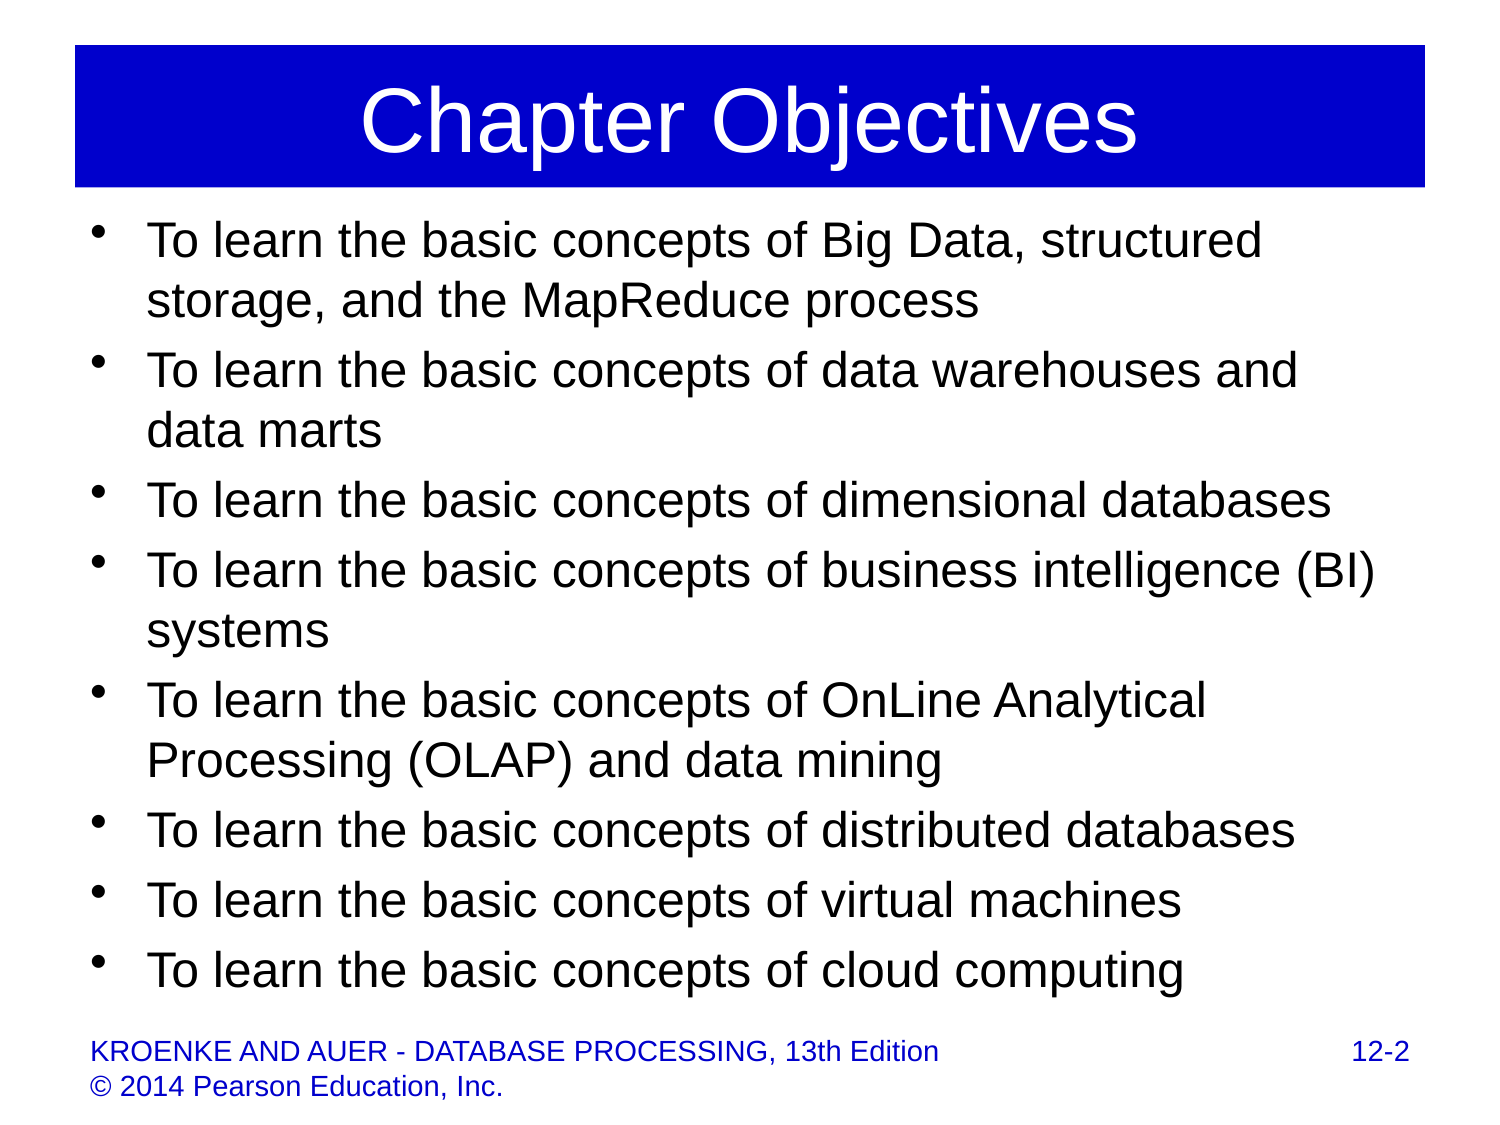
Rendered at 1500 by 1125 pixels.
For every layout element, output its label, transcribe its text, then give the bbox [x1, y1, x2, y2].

title Chapter Objectives [75, 45, 1425, 188]
slide_number 12-2 [1074, 1024, 1426, 1103]
footer KROENKE AND AUER - DATABASE PROCESSING, 13th Edition © 2014 Pearson Education, Inc. [74, 1024, 976, 1104]
list To learn the basic concepts of Big Data, structured storage, and the MapReduce process To learn the basic concepts of data warehouses and data marts To learn the basic concepts of dimensional databases To learn the basic concepts of business intelligence (BI) systems To learn the basic concepts of OnLine Analytical Processing (OLAP) and data mining To learn the basic concepts of distributed databases To learn the basic concepts of virtual machines To learn the basic concepts of cloud computing [75, 200, 1425, 943]
